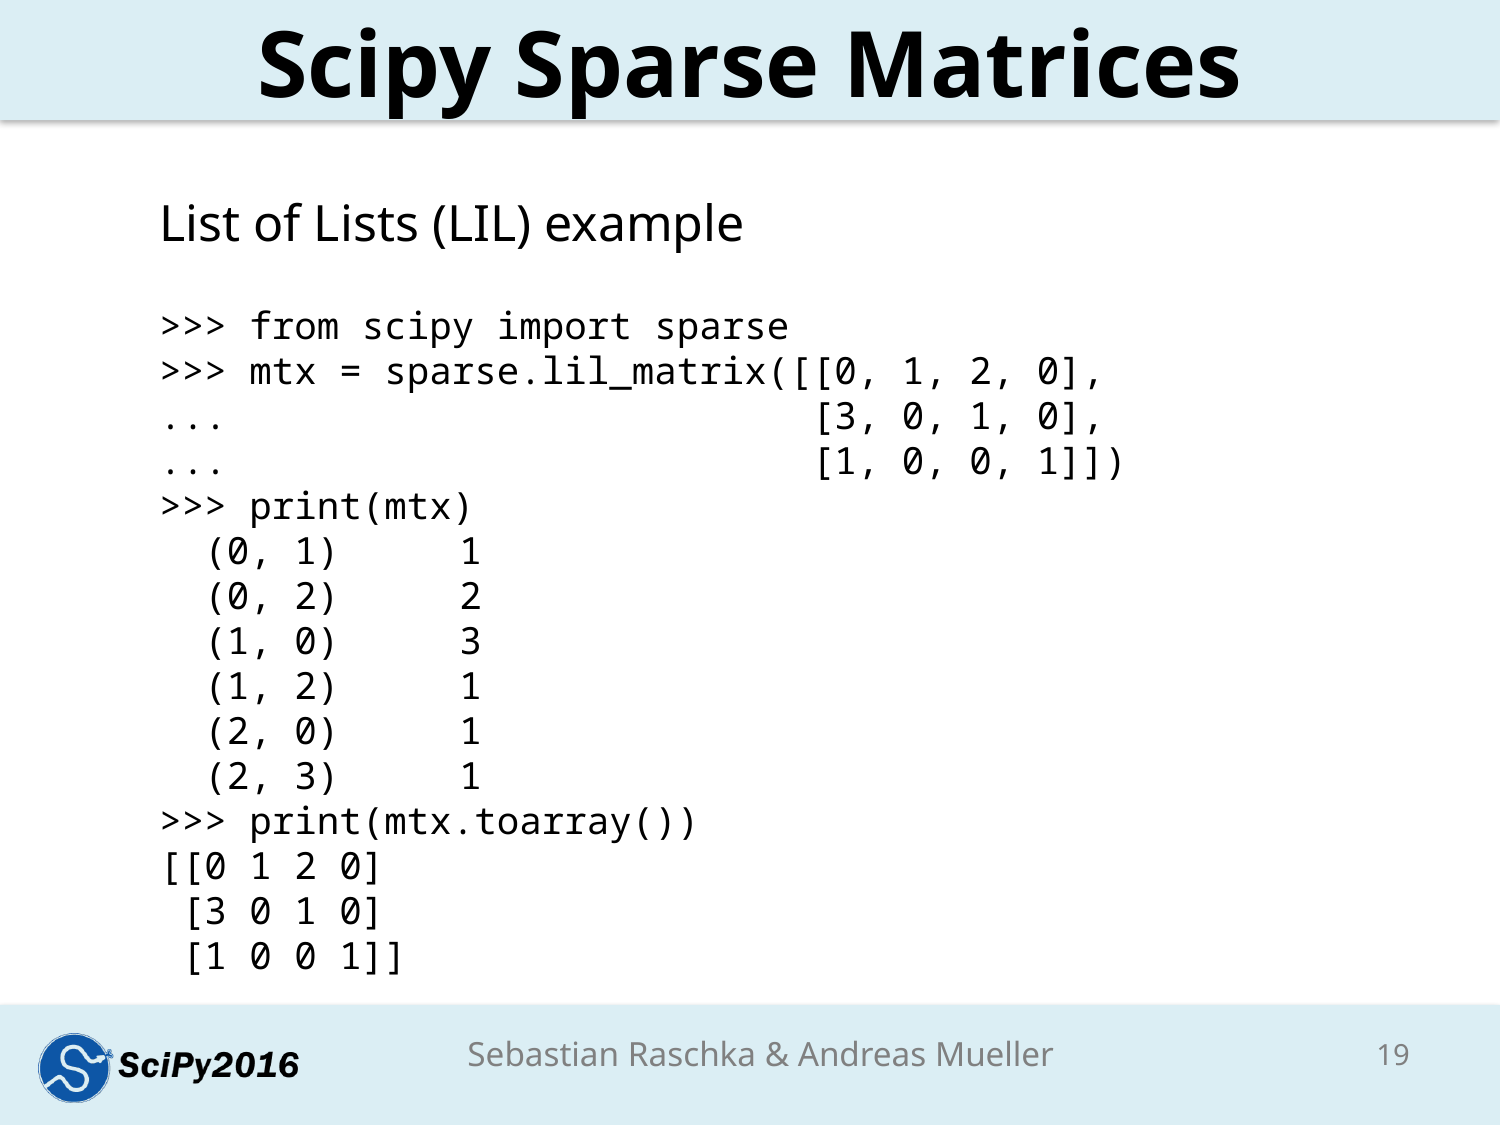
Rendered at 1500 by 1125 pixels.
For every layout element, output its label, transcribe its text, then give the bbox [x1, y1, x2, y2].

text_box List of Lists (LIL) example [144, 183, 891, 259]
text_box >>> from scipy import sparse >>> mtx = sparse.lil_matrix([[0, 1, 2, 0], ... [3, 0, 1, 0], ... [1, 0, 0, 1]]) >>> print(mtx) (0, 1) 1 (0, 2) 2 (1, 0) 3 (1, 2) 1 (2, 0) 1 (2, 3) 1 >>> print(mtx.toarray()) [[0 1 2 0] [3 0 1 0] [1 0 0 1]] [144, 294, 1403, 985]
slide_number 19 [1352, 1026, 1425, 1087]
picture [38, 1033, 299, 1103]
title Scipy Sparse Matrices [75, 0, 1425, 155]
